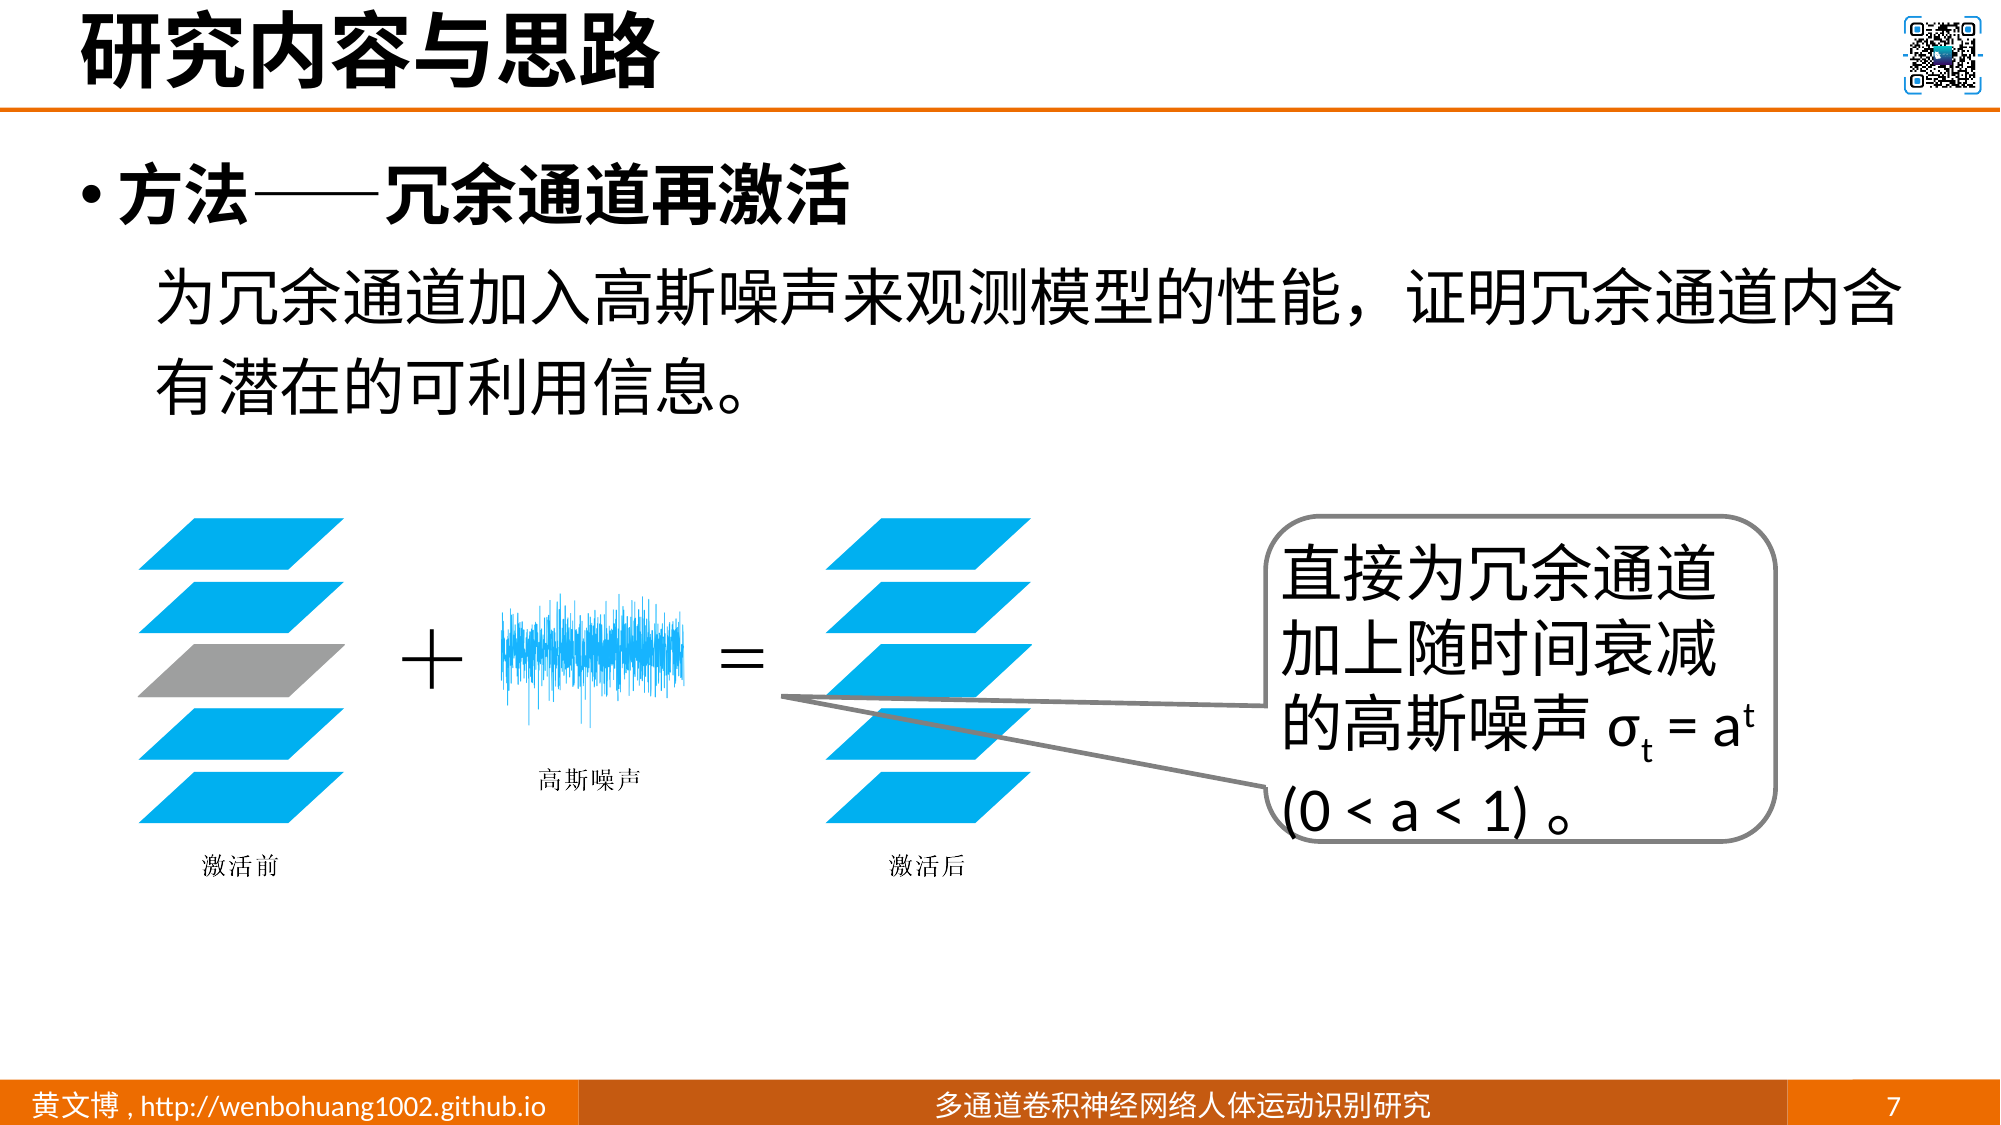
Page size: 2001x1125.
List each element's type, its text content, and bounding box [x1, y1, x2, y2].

list 方法——冗余通道再激活 为冗余通道加入高斯噪声来观测模型的性能，证明冗余通道内含有潜在的可利用信息。 [64, 129, 1928, 1085]
text_box 直接为冗余通道加上随时间衰减的高斯噪声σt = at (0 < a < 1)。 [1265, 526, 1774, 852]
text_box [1287, 515, 1755, 526]
text_box [1033, 563, 1265, 795]
title 研究内容与思路 [64, 0, 2000, 110]
picture [136, 516, 1033, 909]
